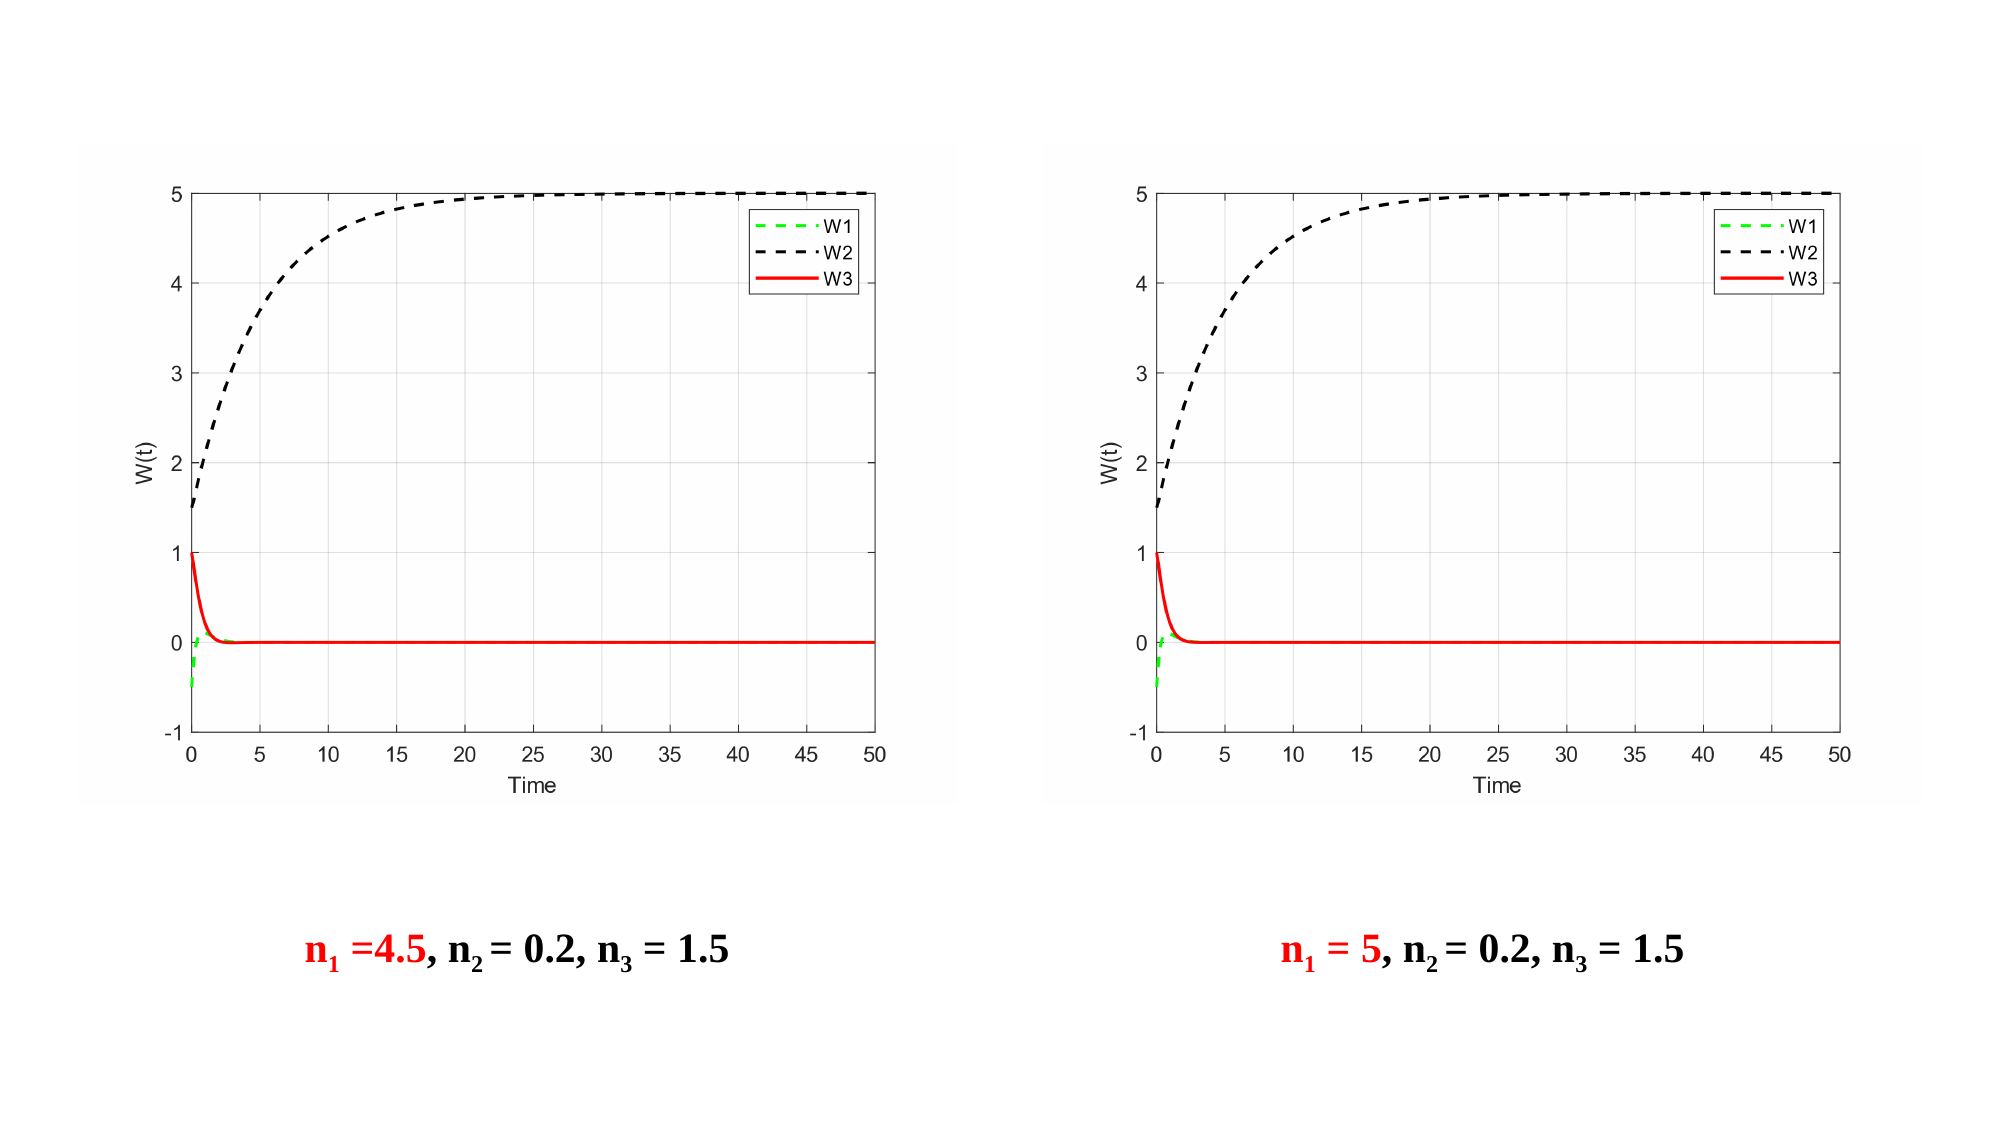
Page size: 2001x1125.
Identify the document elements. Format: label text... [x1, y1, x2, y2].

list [77, 144, 958, 805]
list n1 =4.5, n2 = 0.2, n3 = 1.5 [61, 845, 973, 981]
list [1042, 144, 1923, 805]
list n1 = 5, n2 = 0.2, n3 = 1.5 [1027, 845, 1939, 981]
